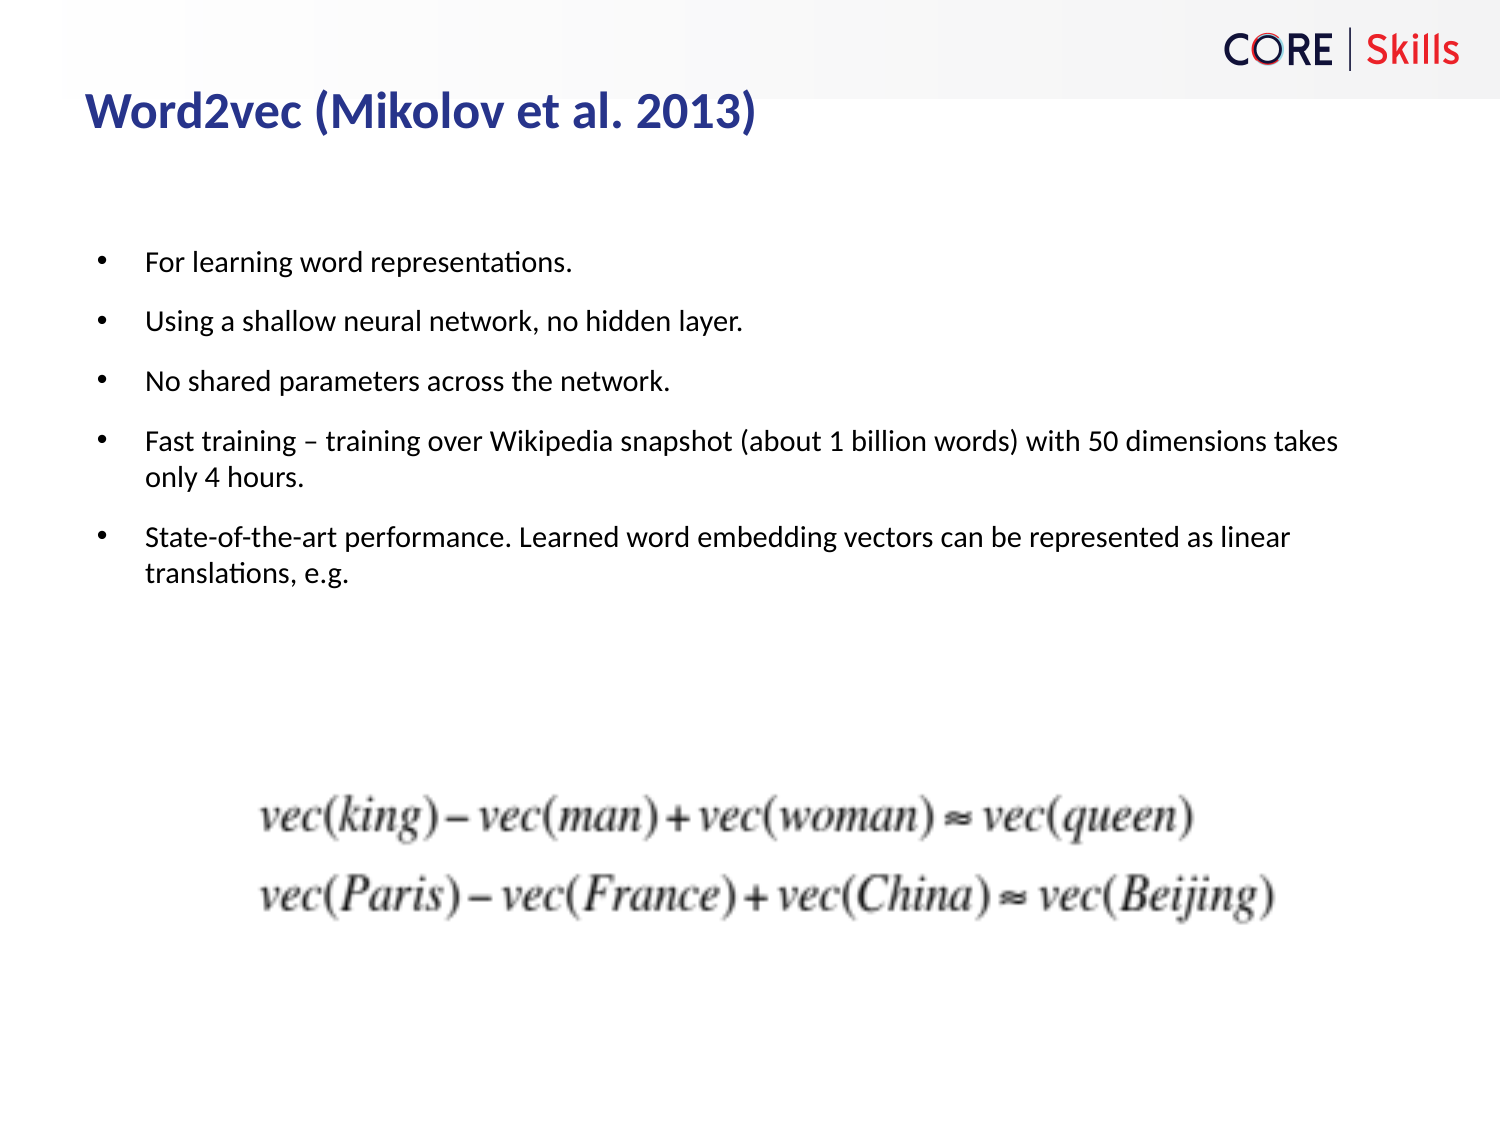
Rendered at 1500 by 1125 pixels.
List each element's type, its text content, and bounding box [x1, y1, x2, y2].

list Word2vec (Mikolov et al. 2013) [64, 66, 1105, 161]
picture [0, 0, 1500, 99]
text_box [253, 786, 1291, 929]
list For learning word representations. Using a shallow neural network, no hidden layer. No shared parameters across the network. Fast training – training over Wikipedia snapshot (about 1 billion words) with 50 dimensions takes only 4 hours. State-of-the-art performance. Learned word embedding vectors can be represented as linear translations, e.g. [76, 231, 1400, 988]
